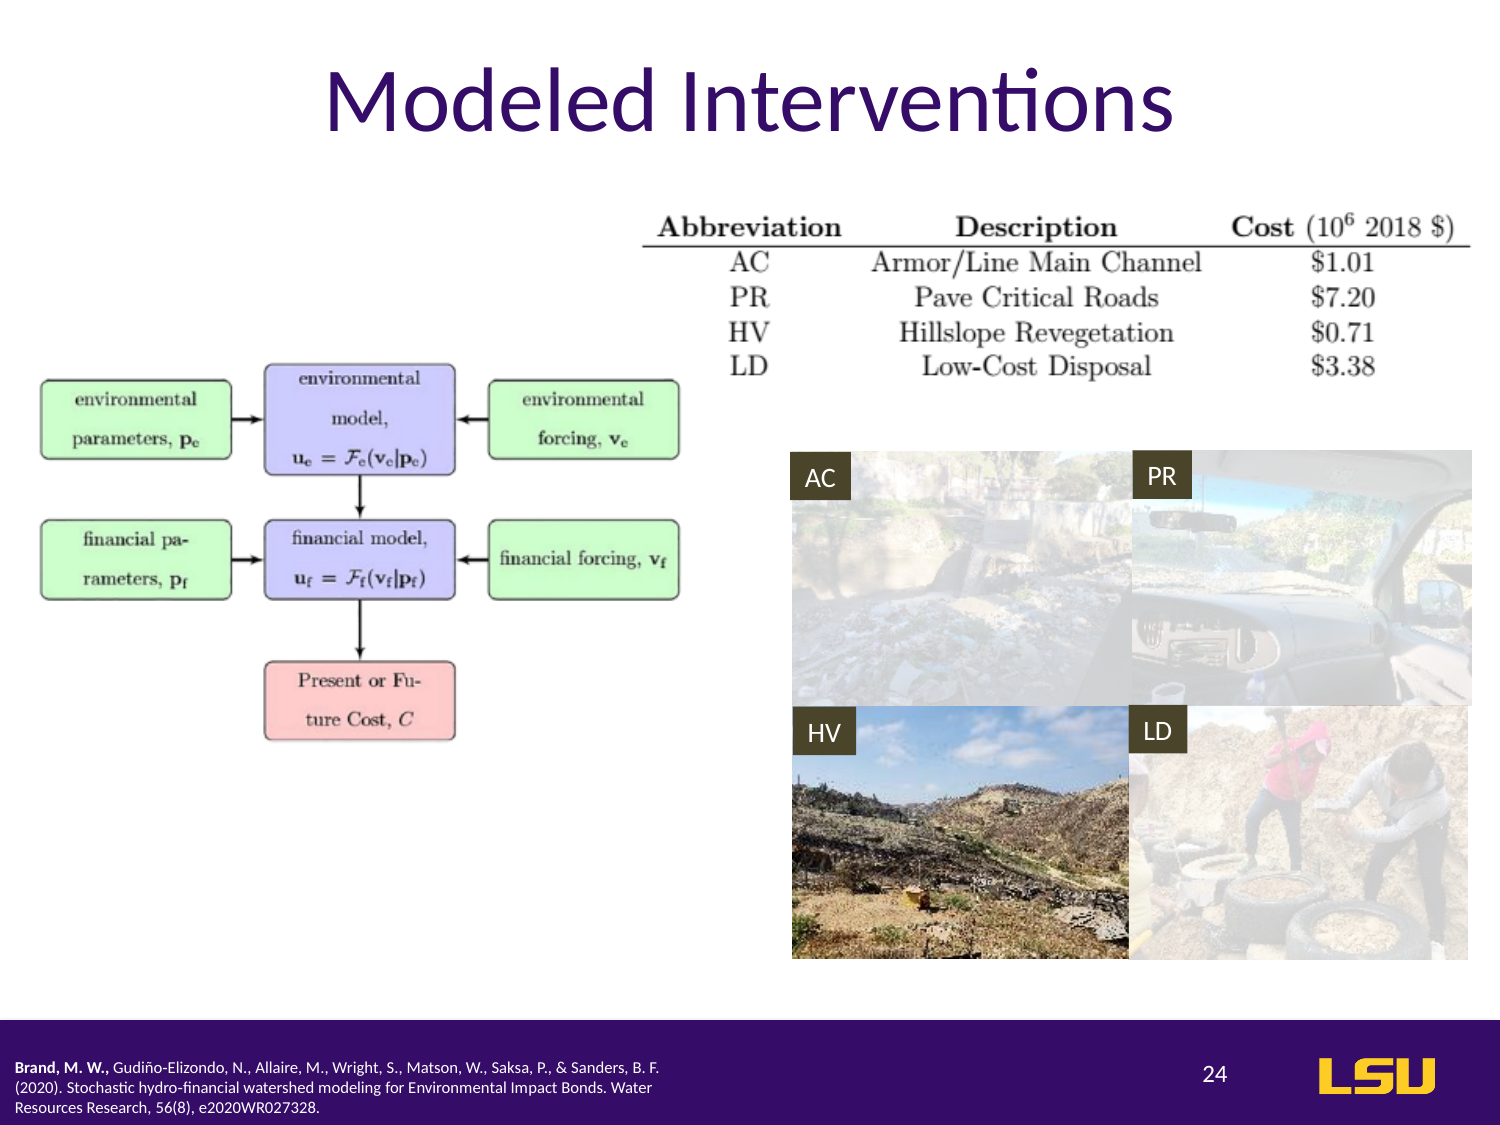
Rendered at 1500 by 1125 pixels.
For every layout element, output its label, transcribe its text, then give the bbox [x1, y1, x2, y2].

picture [14, 203, 1499, 756]
title Modeled Interventions [103, 13, 1397, 177]
picture [792, 450, 1472, 961]
slide_number 24 [1060, 1042, 1243, 1103]
text_box Brand, M. W., Gudiño‐Elizondo, N., Allaire, M., Wright, S., Matson, W., Saksa, P., & Sanders, B. F. (2020). Stochastic hydro‐financial watershed modeling for Environmental Impact Bonds. Water Resources Research, 56(8), e2020WR027328. [0, 1049, 717, 1124]
